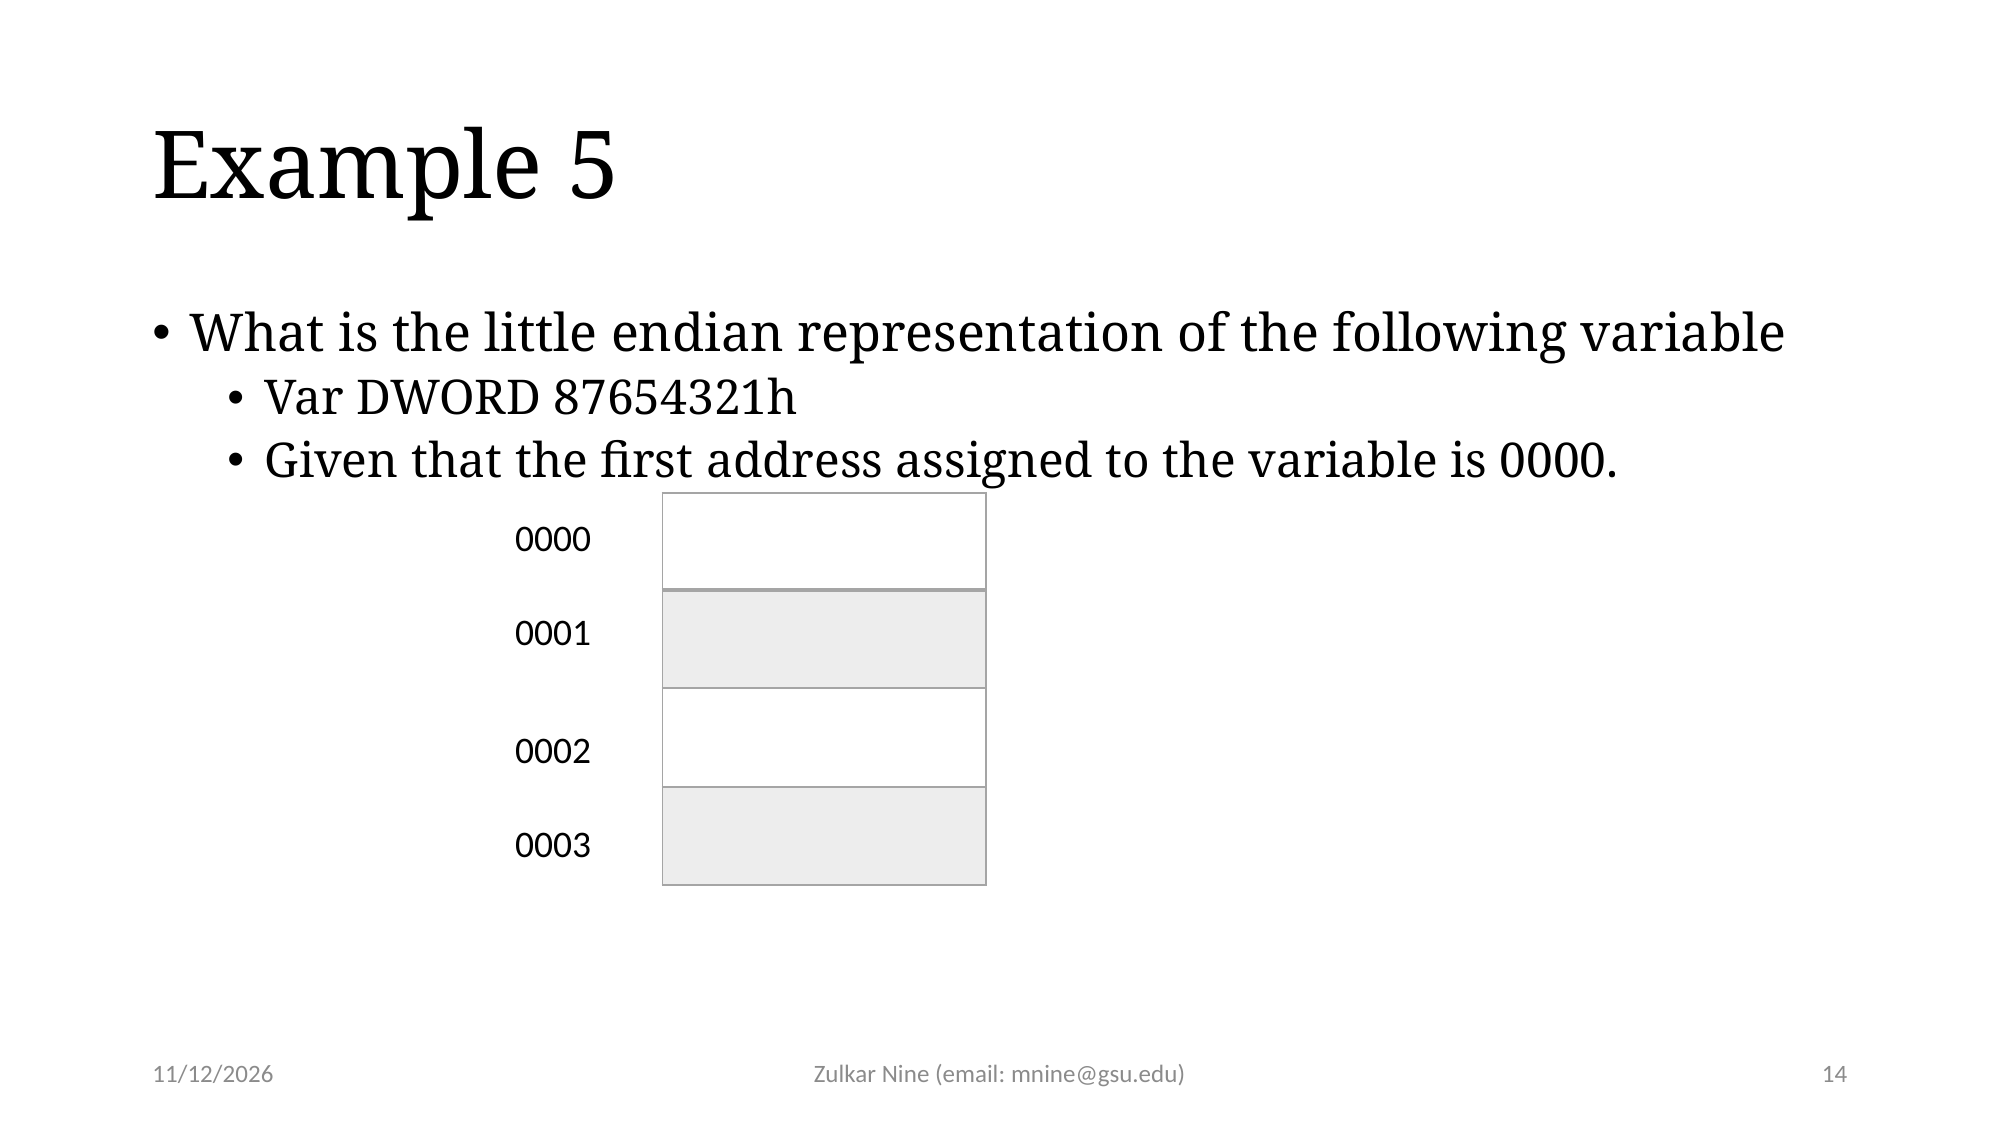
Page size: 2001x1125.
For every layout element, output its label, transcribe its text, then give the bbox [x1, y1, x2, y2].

table_header [663, 494, 985, 588]
list What is the little endian representation of the following variable Var DWORD 87654321h Given that the first address assigned to the variable is 0000. [137, 299, 1863, 1014]
table_cell [663, 689, 985, 786]
table_cell [663, 592, 985, 687]
text_box 0003 [457, 815, 649, 869]
text_box 0002 [457, 721, 649, 775]
text_box 0000 [457, 510, 649, 563]
slide_number 14 [1412, 1042, 1863, 1103]
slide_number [137, 1042, 588, 1103]
footer Zulkar Nine (email: mnine@gsu.edu) [662, 1042, 1338, 1103]
title Example 5 [137, 59, 1863, 278]
table_cell [663, 788, 985, 884]
text_box 0001 [457, 604, 649, 657]
